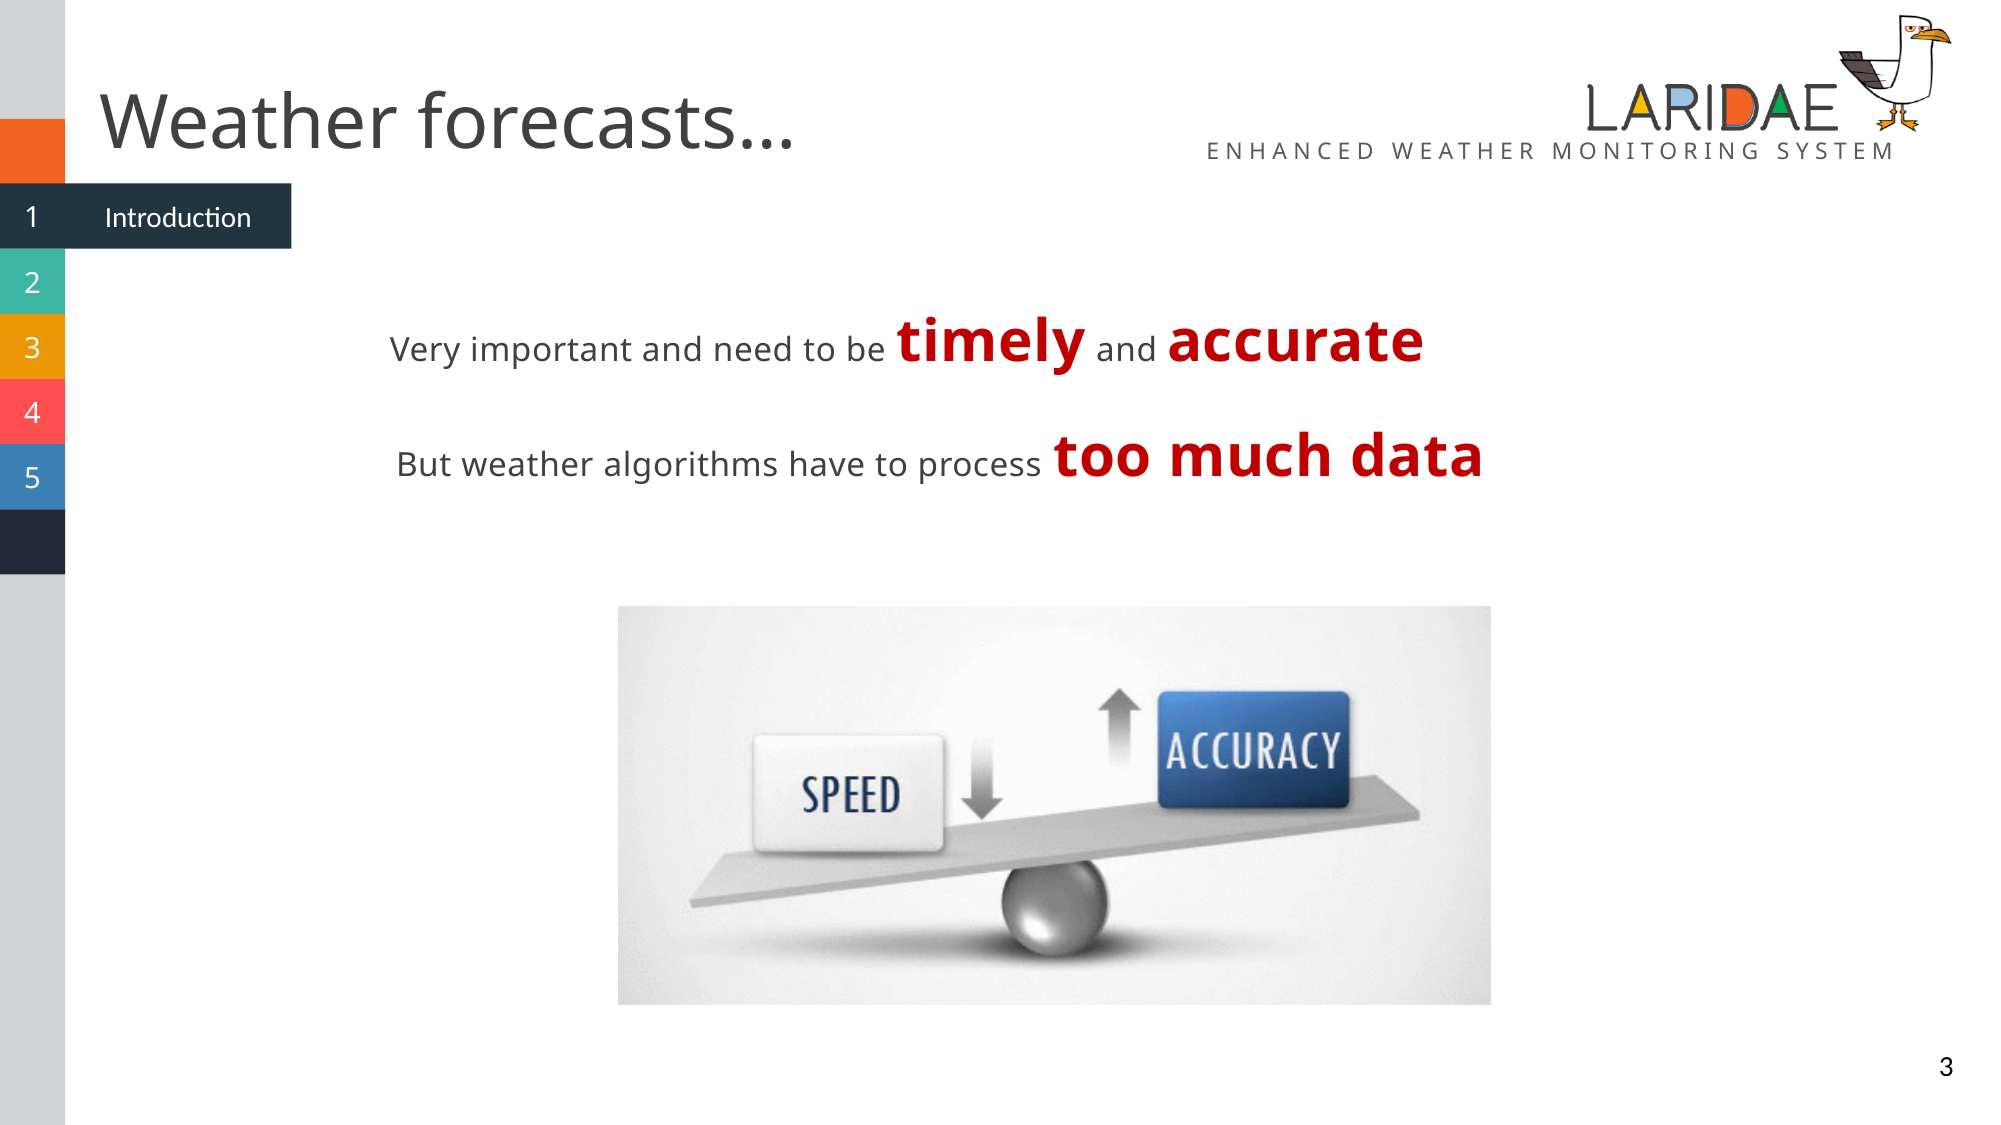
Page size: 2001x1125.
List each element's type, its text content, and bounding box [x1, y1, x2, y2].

picture [618, 606, 1491, 1005]
text_box Very important and need to be timely and accurate [369, 296, 1780, 379]
text_box Weather forecasts… [84, 66, 876, 172]
picture [1541, 10, 1963, 188]
text_box 3 [1923, 1039, 1969, 1090]
text_box But weather algorithms have to process too much data [375, 397, 1786, 510]
